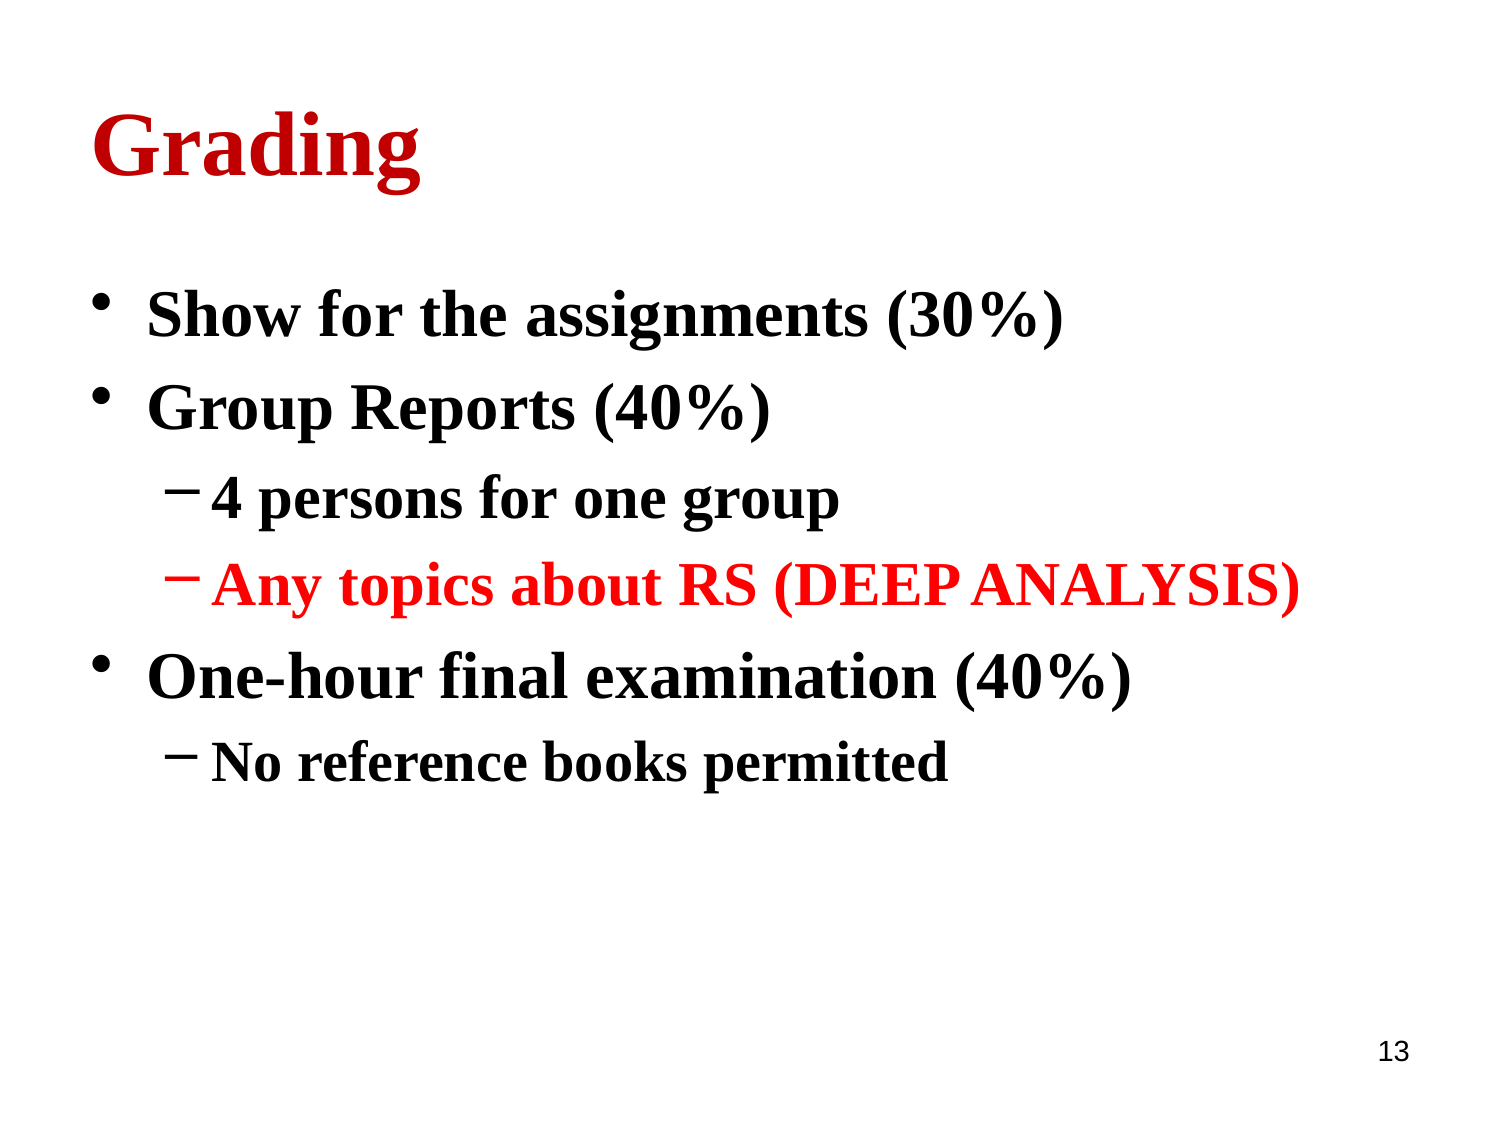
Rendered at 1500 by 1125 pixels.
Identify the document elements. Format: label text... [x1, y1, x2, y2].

title Grading [75, 45, 1425, 233]
list Show for the assignments (30%) Group Reports (40%) 4 persons for one group Any topics about RS (DEEP ANALYSIS) One-hour final examination (40%) No reference books permitted [75, 262, 1425, 1005]
slide_number 13 [1074, 1024, 1425, 1103]
